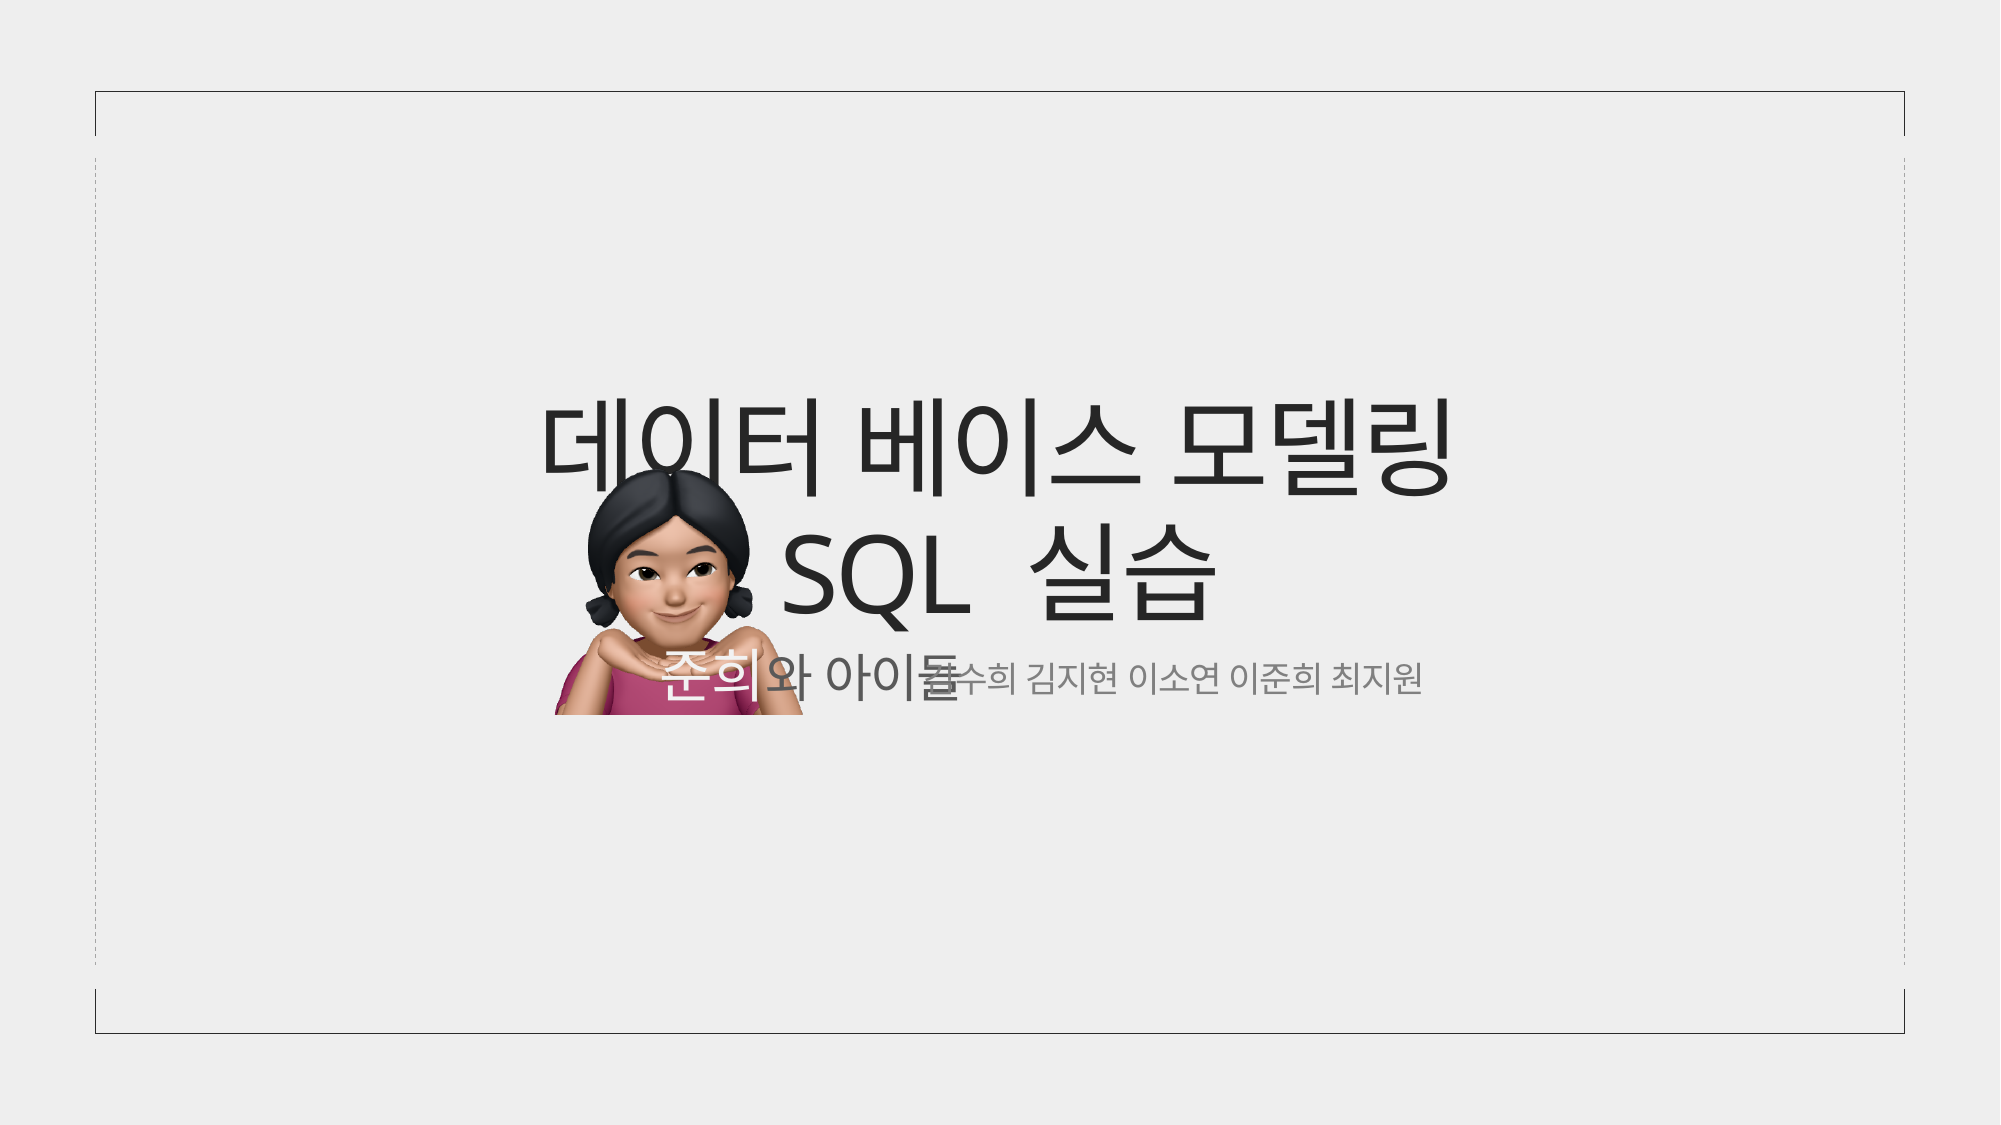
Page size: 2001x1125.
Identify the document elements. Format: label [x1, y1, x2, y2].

text_box [530, 376, 1470, 640]
text_box [520, 422, 1409, 715]
text_box [95, 91, 1905, 137]
text_box [95, 988, 1905, 1034]
